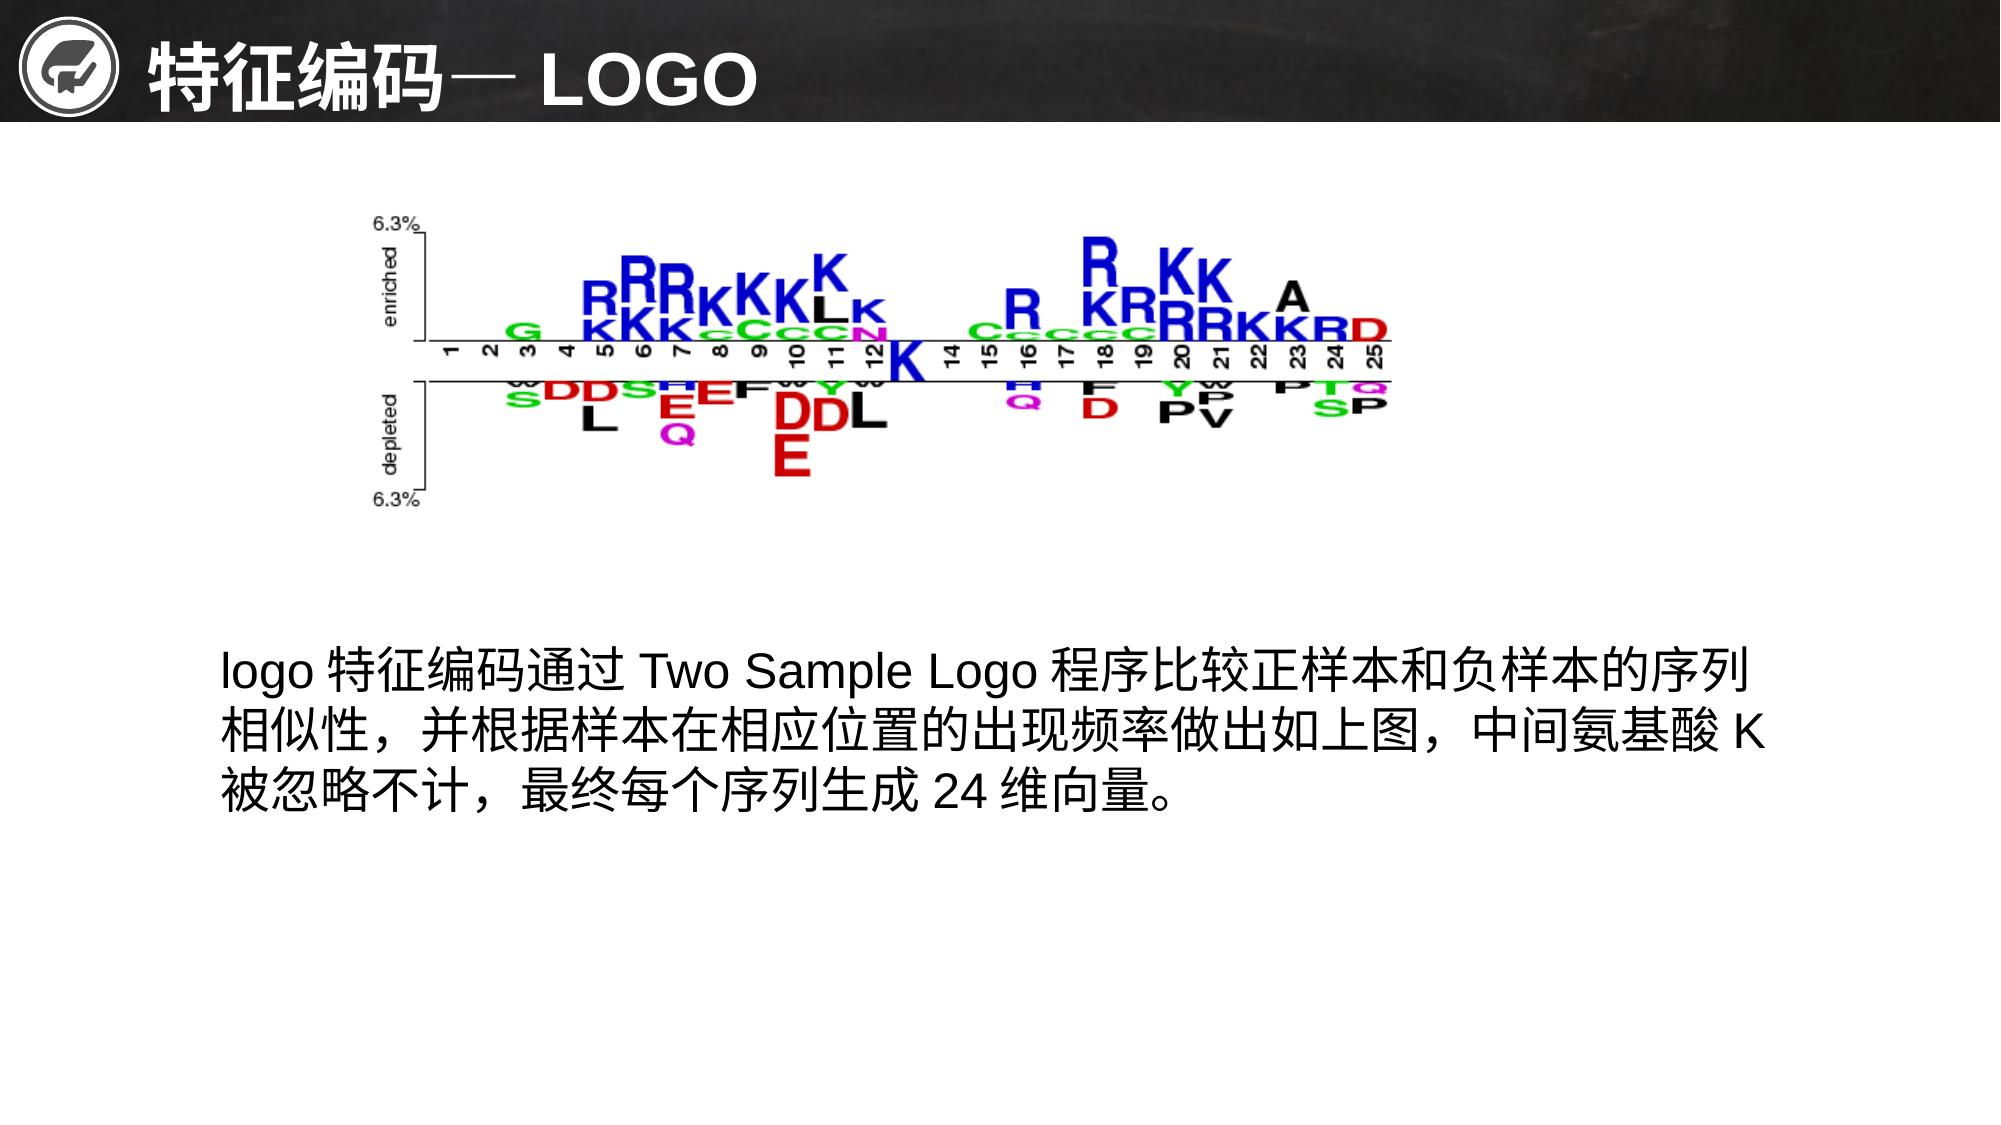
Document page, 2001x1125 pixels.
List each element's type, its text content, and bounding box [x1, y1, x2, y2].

picture [0, 0, 132, 122]
picture [1069, 0, 2000, 122]
picture [362, 204, 1406, 519]
text_box 特征编码—LOGO [132, 0, 1069, 128]
text_box logo特征编码通过Two Sample Logo程序比较正样本和负样本的序列相似性，并根据样本在相应位置的出现频率做出如上图，中间氨基酸K被忽略不计，最终每个序列生成24维向量。 [205, 630, 1795, 826]
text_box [20, 18, 118, 116]
